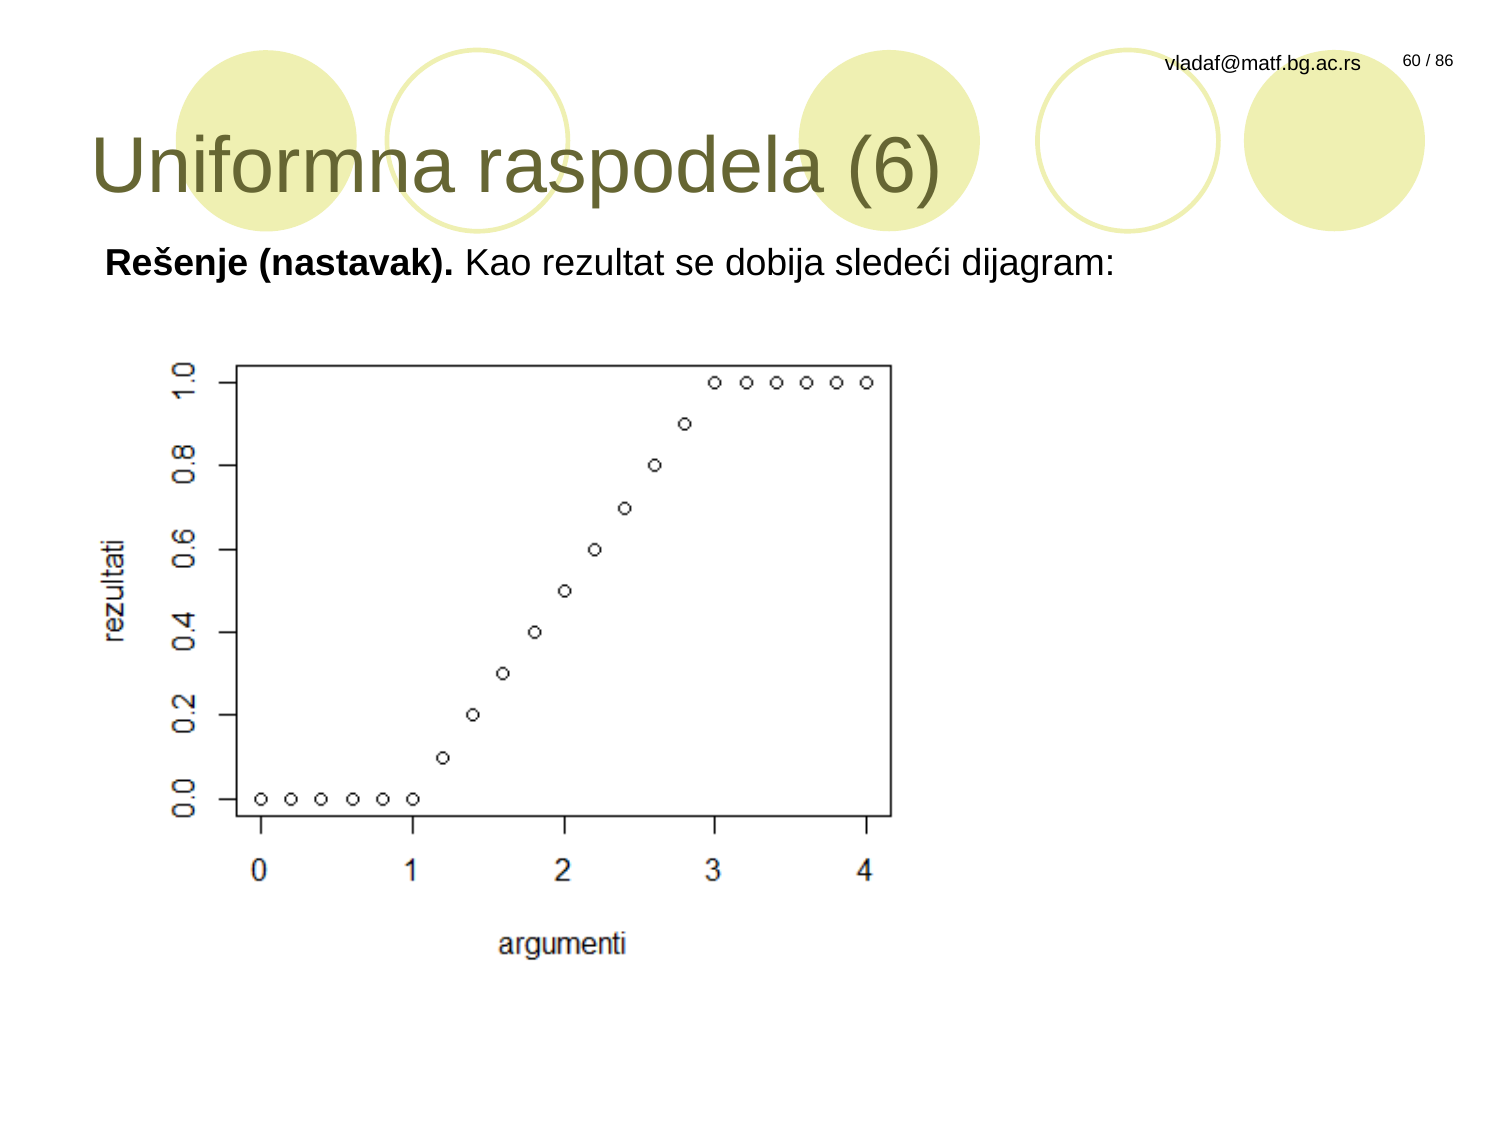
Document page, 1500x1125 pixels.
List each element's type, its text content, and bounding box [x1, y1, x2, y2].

title Uniformna raspodela (6) [75, 90, 1425, 233]
picture [89, 297, 956, 994]
text_box Rešenje (nastavak). Kao rezultat se dobija sledeći dijagram: [90, 230, 1482, 406]
